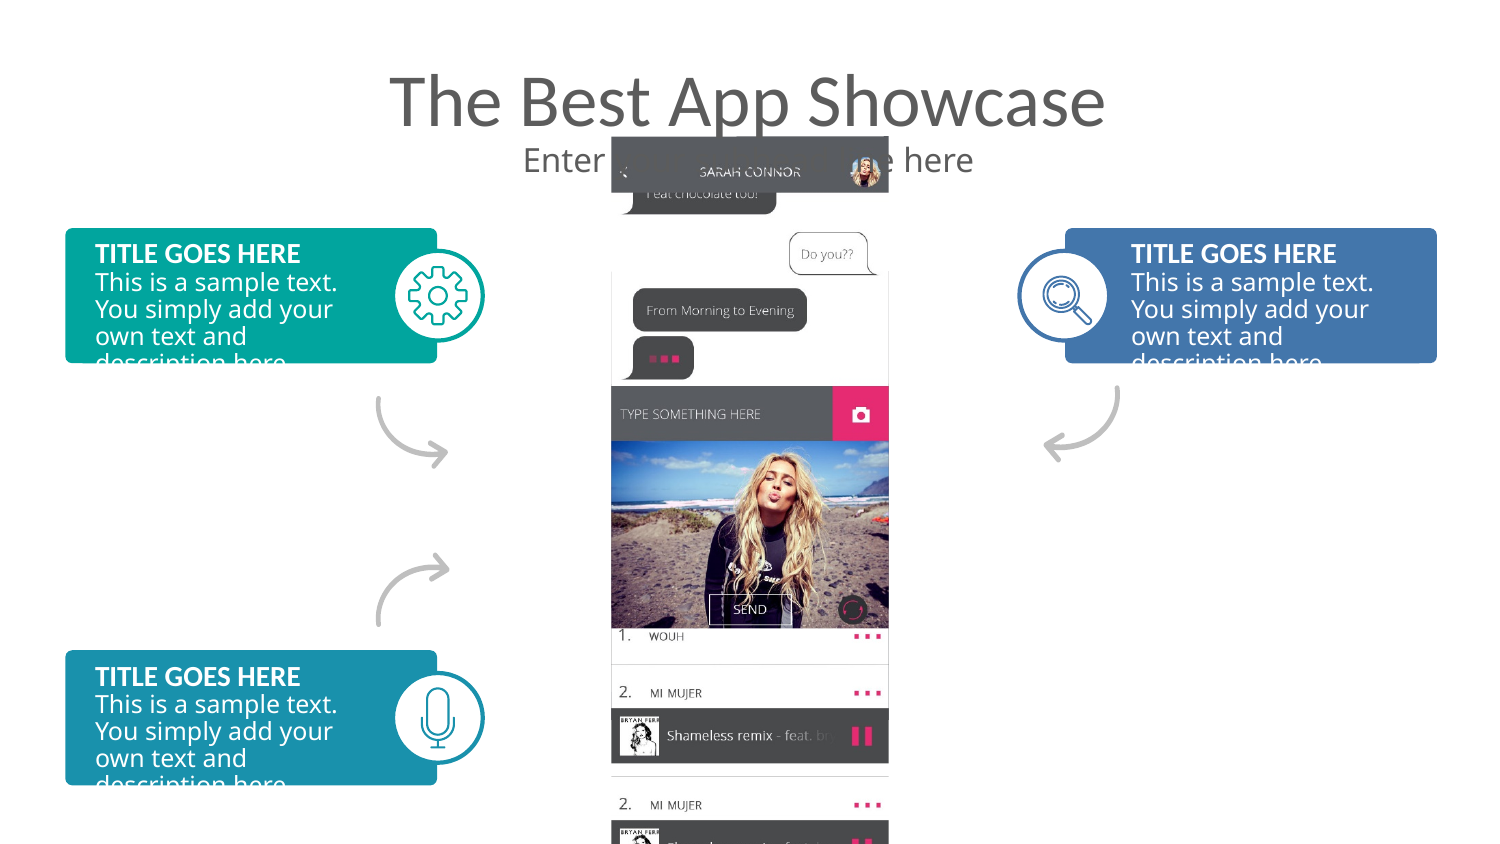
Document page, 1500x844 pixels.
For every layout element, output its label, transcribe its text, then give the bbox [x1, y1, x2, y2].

text_box [1062, 225, 1440, 366]
text_box [375, 396, 448, 469]
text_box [392, 250, 483, 341]
text_box [63, 225, 440, 366]
text_box TITLE GOES HERE This is a sample text. You simply add your own text and description here. [95, 661, 376, 801]
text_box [392, 672, 483, 763]
text_box [1043, 385, 1120, 463]
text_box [1019, 250, 1110, 341]
list Enter your subhead line here [894, 144, 1436, 174]
title The Best App Showcase [62, 55, 1436, 138]
text_box TITLE GOES HERE This is a sample text. You simply add your own text and description here. [1131, 238, 1412, 378]
text_box [63, 648, 440, 788]
list Enter your subhead line here [62, 144, 606, 174]
picture [611, 135, 889, 844]
text_box TITLE GOES HERE This is a sample text. You simply add your own text and description here. [95, 238, 376, 378]
text_box [375, 552, 450, 627]
